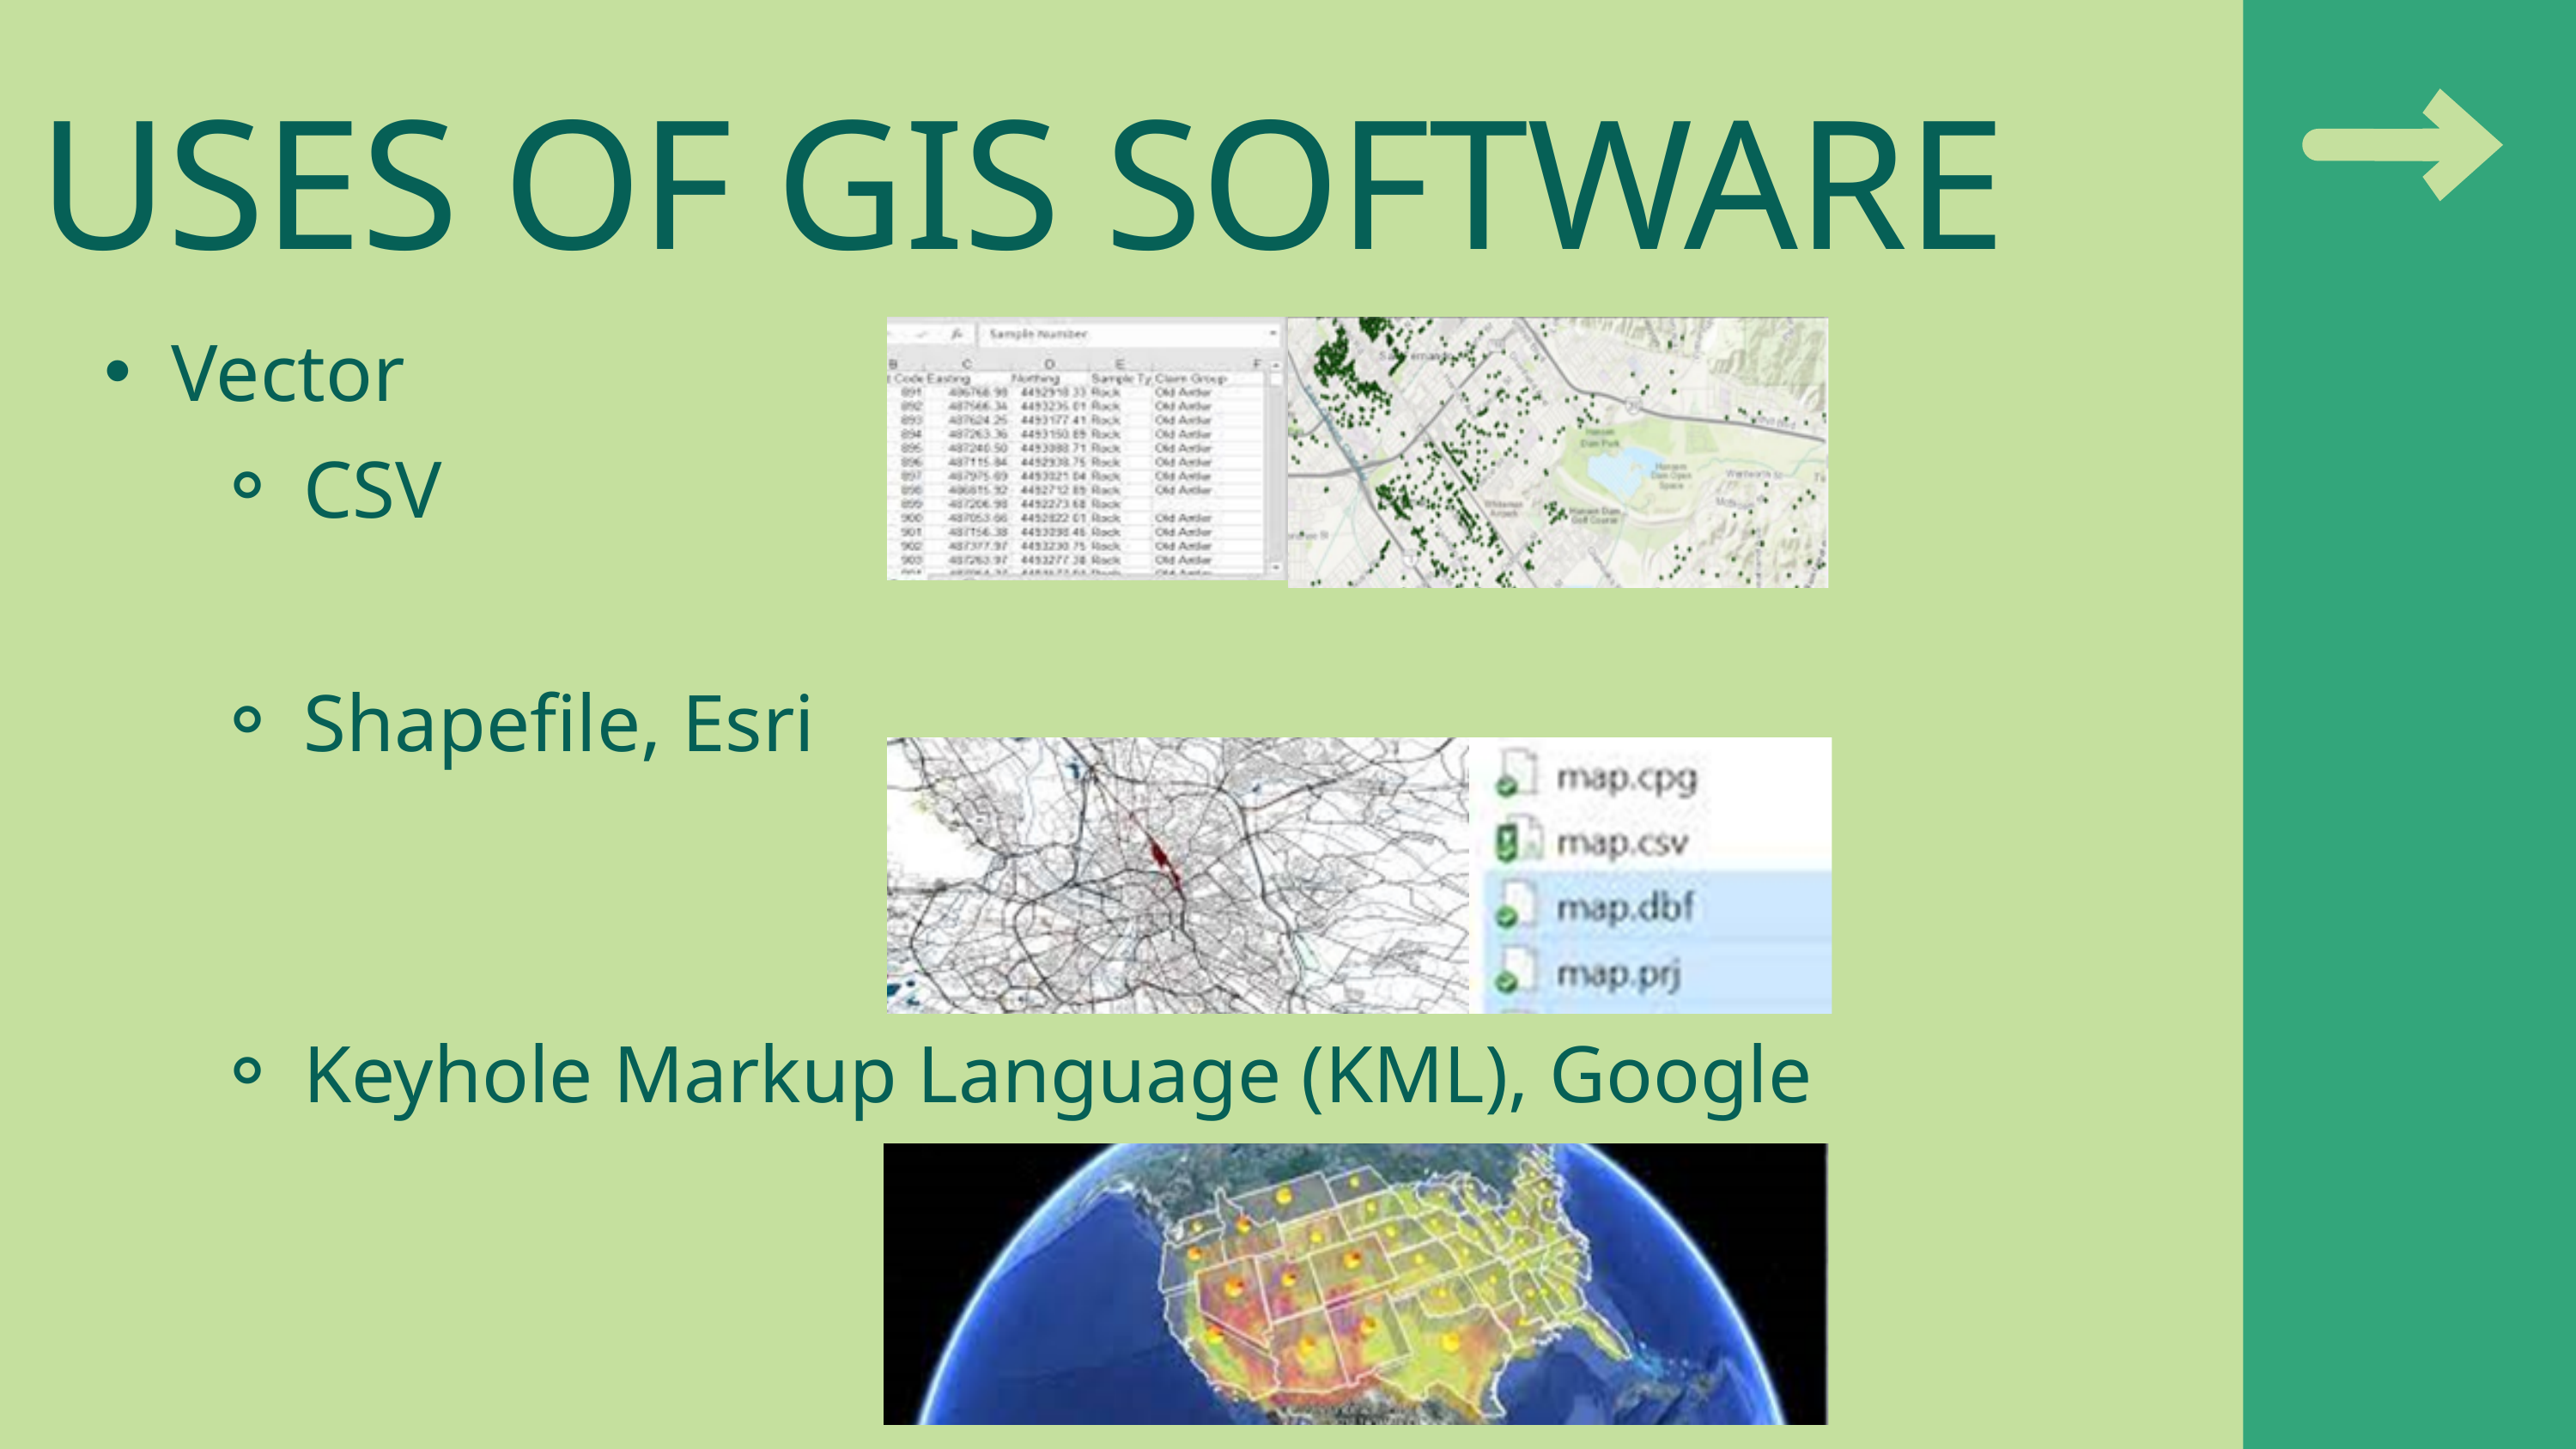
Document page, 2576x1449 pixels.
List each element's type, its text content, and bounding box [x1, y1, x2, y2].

text_box [2243, 0, 2576, 1449]
picture [883, 1143, 1829, 1426]
picture [886, 316, 1829, 588]
picture [886, 737, 1832, 1014]
text_box USES OF GIS SOFTWARE [38, 70, 2305, 285]
text_box Vector CSV Shapefile, Esri Keyhole Markup Language (KML), Google [38, 299, 2137, 1119]
